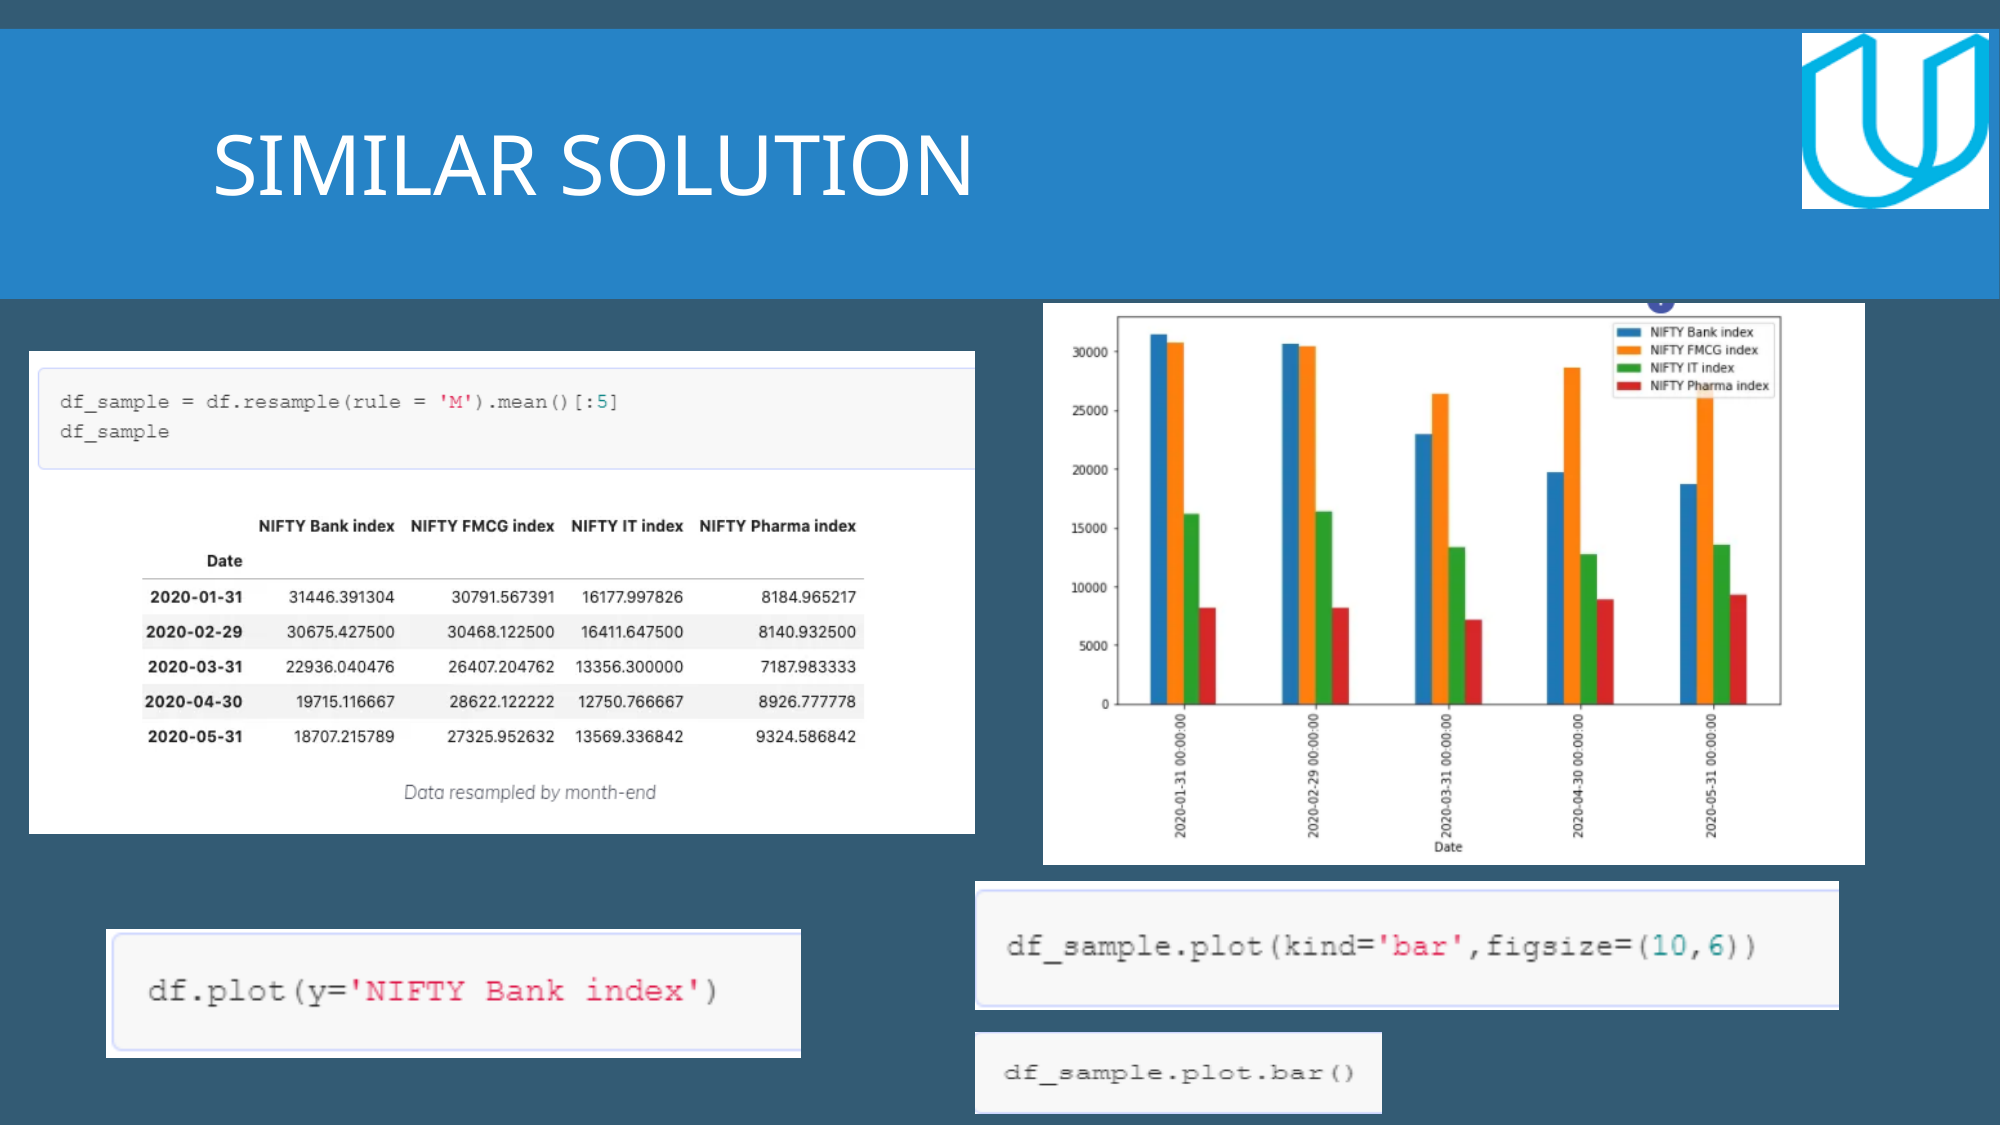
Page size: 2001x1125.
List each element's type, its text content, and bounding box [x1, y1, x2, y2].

picture [29, 351, 976, 834]
picture [1933, 47, 1974, 167]
picture [1803, 159, 1866, 209]
picture [1876, 124, 1989, 209]
picture [1802, 33, 1989, 167]
picture [105, 929, 802, 1058]
picture [1816, 47, 1912, 197]
picture [974, 1031, 1382, 1114]
title Similar solution [197, 46, 1803, 295]
picture [974, 880, 1839, 1010]
picture [1042, 303, 1865, 865]
